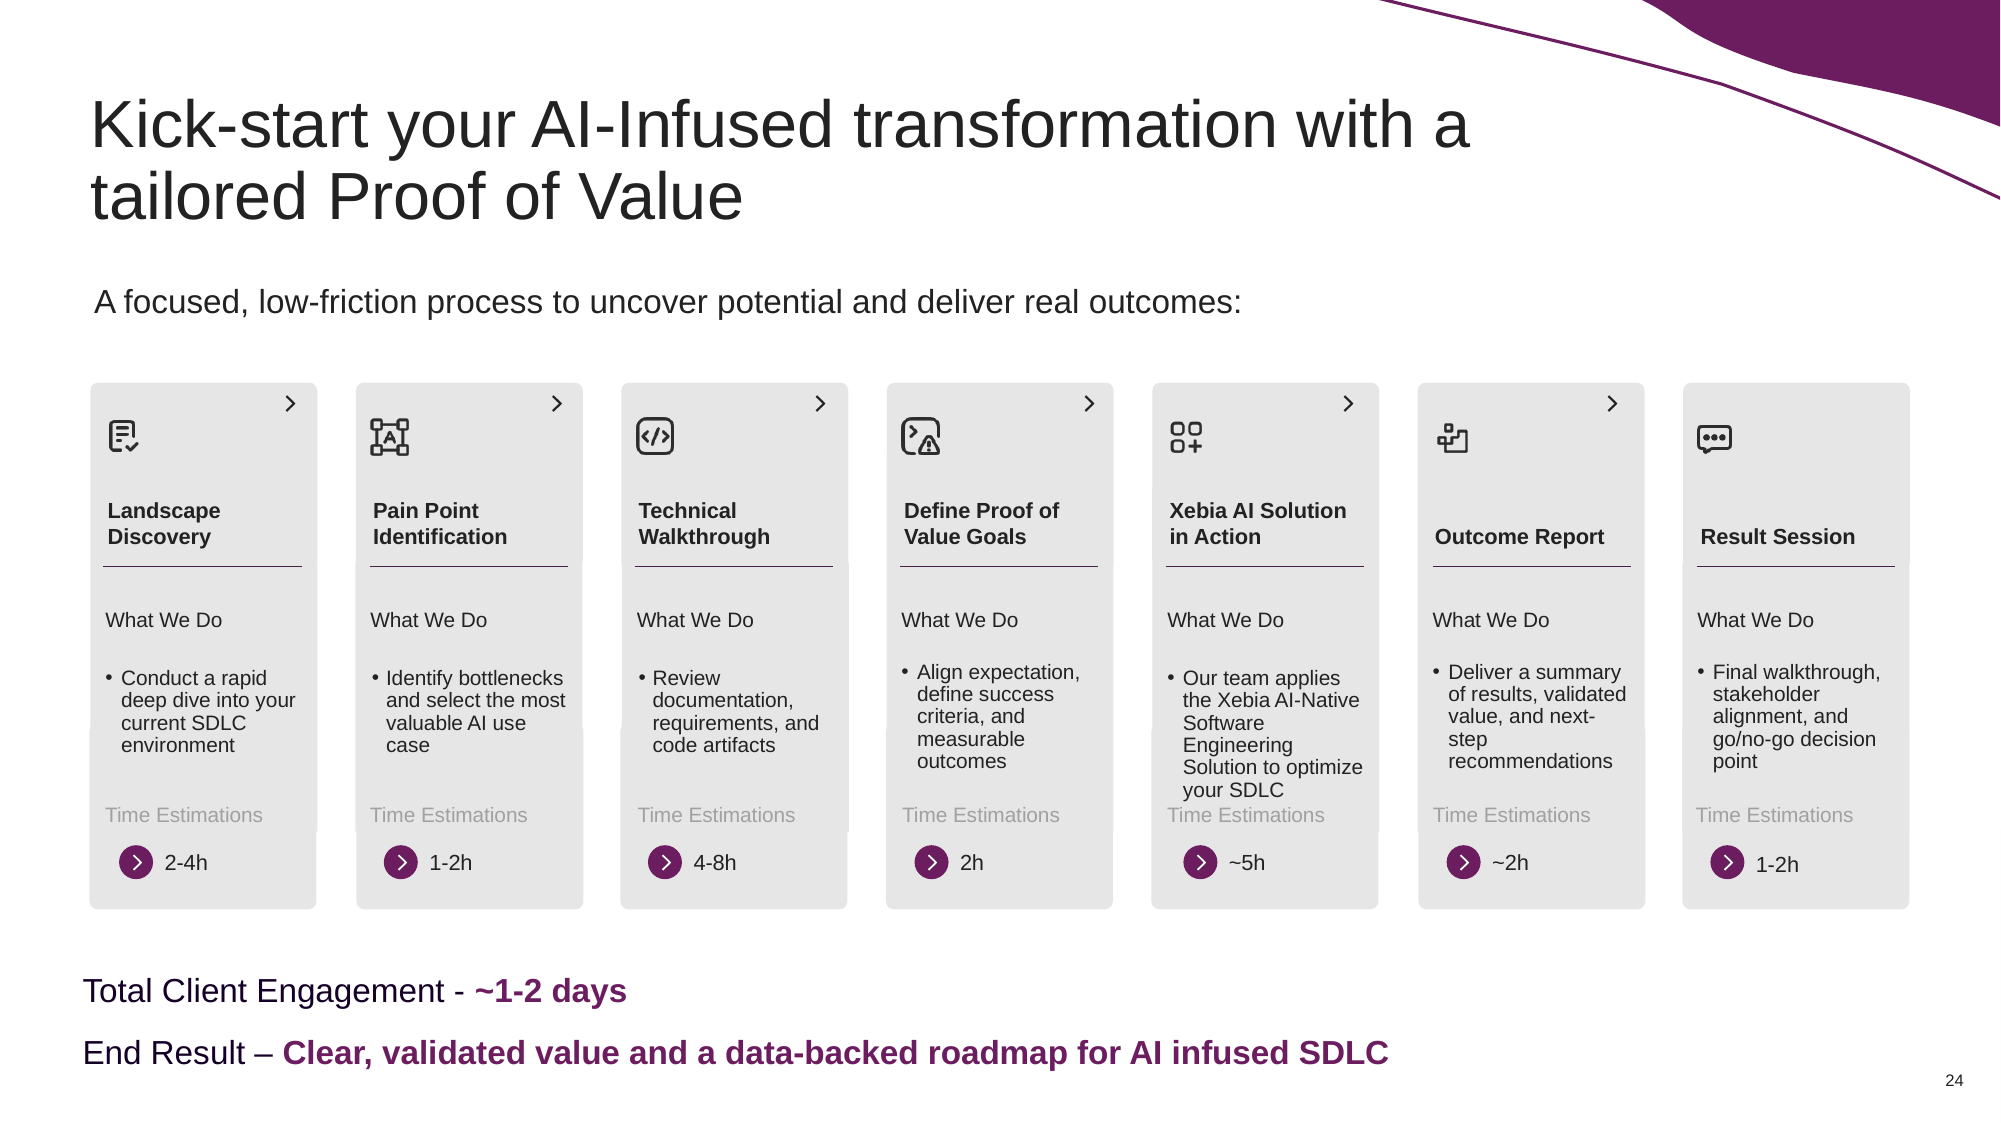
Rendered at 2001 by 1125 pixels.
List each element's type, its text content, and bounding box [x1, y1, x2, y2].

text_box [647, 845, 682, 880]
text_box ~5h [1228, 848, 1446, 876]
text_box What We Do Review documentation, requirements, and code artifacts [621, 562, 850, 833]
text_box Technical Walkthrough [620, 381, 850, 564]
text_box Landscape Discovery [89, 381, 319, 563]
picture [807, 390, 834, 417]
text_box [914, 845, 949, 880]
text_box Time Estimations [1167, 801, 1333, 827]
text_box 24 [1909, 1035, 2000, 1125]
text_box Time Estimations [104, 801, 271, 827]
picture [1076, 390, 1103, 417]
picture [104, 418, 143, 456]
text_box Outcome Report [1416, 381, 1646, 563]
text_box Total Client Engagement - ~1-2 days [82, 969, 668, 1010]
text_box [383, 845, 418, 880]
text_box 1-2h [429, 848, 647, 876]
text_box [1446, 845, 1481, 880]
text_box [619, 726, 849, 911]
picture [1335, 390, 1362, 417]
text_box Time Estimations [1432, 801, 1599, 827]
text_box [1710, 845, 1745, 880]
picture [901, 417, 940, 455]
text_box 2h [960, 848, 1183, 876]
text_box Xebia AI Solution in Action [1151, 381, 1381, 563]
picture [1599, 390, 1626, 417]
text_box Time Estimations [1695, 801, 1861, 827]
text_box 1-2h [1755, 850, 1978, 877]
picture [1167, 418, 1205, 456]
text_box Pain Point Identification [354, 381, 584, 565]
text_box 2-4h [164, 848, 383, 876]
text_box ~2h [1492, 848, 1710, 876]
text_box What We Do Final walkthrough, stakeholder alignment, and go/no-go decision point [1681, 562, 1910, 833]
text_box What We Do Our team applies the Xebia AI-Native Software Engineering Solution to optimize your SDLC [1151, 562, 1380, 833]
text_box [1681, 729, 1911, 911]
text_box Define Proof of Value Goals [885, 381, 1115, 563]
picture [636, 417, 674, 456]
text_box [355, 726, 585, 911]
text_box A focused, low-friction process to uncover potential and deliver real outcomes: [94, 285, 1855, 367]
text_box 4-8h [693, 848, 914, 876]
text_box What We Do Deliver a summary of results, validated value, and next-step recommendations [1417, 562, 1646, 833]
text_box Time Estimations [637, 801, 803, 827]
picture [543, 390, 571, 417]
text_box Time Estimations [902, 801, 1068, 827]
text_box What We Do Align expectation, define success criteria, and measurable outcomes [886, 562, 1115, 833]
picture [370, 418, 409, 456]
text_box What We Do Identify bottlenecks and select the most valuable AI use case [354, 562, 583, 833]
text_box [0, 347, 2000, 1125]
text_box What We Do Conduct a rapid deep dive into your current SDLC environment [89, 562, 318, 833]
text_box [884, 726, 1114, 911]
text_box [88, 728, 318, 911]
picture [1695, 418, 1733, 456]
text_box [1183, 845, 1218, 880]
text_box Result Session [1682, 381, 1912, 566]
text_box End Result – Clear, validated value and a data-backed roadmap for AI infused SDLC [82, 1031, 1505, 1072]
picture [277, 390, 304, 417]
text_box Time Estimations [370, 801, 536, 827]
text_box [1417, 729, 1647, 911]
picture [1432, 418, 1471, 456]
title Kick-start your AI-Infused transformation with a tailored Proof of Value [90, 90, 1709, 278]
text_box [1150, 728, 1380, 911]
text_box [119, 845, 154, 880]
